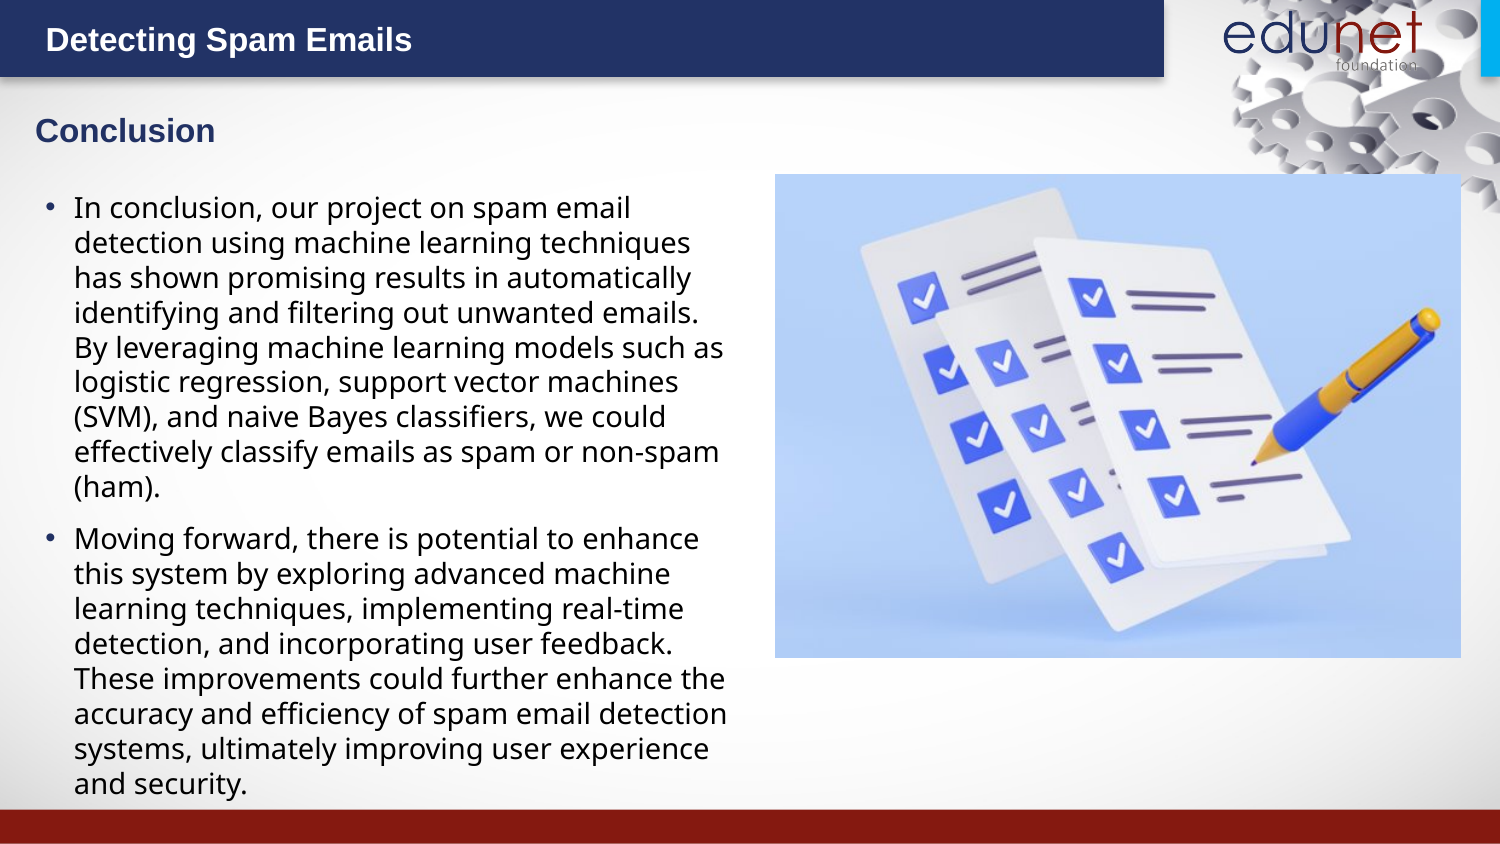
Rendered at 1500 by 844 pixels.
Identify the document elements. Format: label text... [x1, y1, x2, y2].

text_box In conclusion, our project on spam email detection using machine learning techniques has shown promising results in automatically identifying and filtering out unwanted emails. By leveraging machine learning models such as logistic regression, support vector machines (SVM), and naive Bayes classifiers, we could effectively classify emails as spam or non-spam (ham). Moving forward, there is potential to enhance this system by exploring advanced machine learning techniques, implementing real-time detection, and incorporating user feedback. These improvements could further enhance the accuracy and efficiency of spam email detection systems, ultimately improving user experience and security. [30, 174, 750, 815]
text_box Conclusion [20, 94, 502, 147]
picture [0, 0, 1500, 809]
